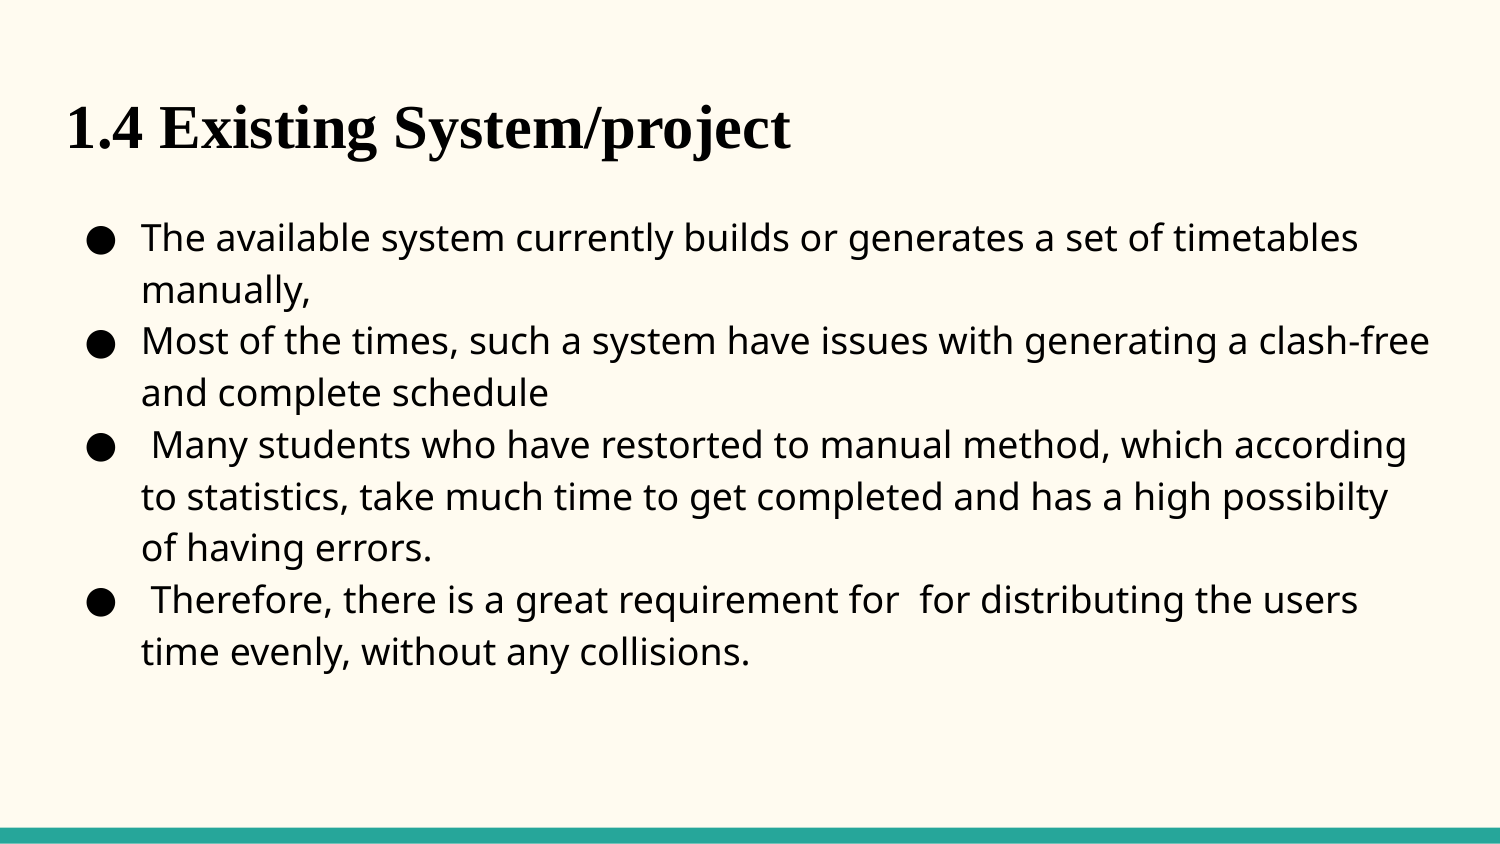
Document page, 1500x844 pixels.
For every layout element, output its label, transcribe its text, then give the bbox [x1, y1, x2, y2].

text_box The available system currently builds or generates a set of timetables manually, Most of the times, such a system have issues with generating a clash-free and complete schedule Many students who have restorted to manual method, which according to statistics, take much time to get completed and has a high possibilty of having errors. Therefore, there is a great requirement for for distributing the users time evenly, without any collisions. [51, 192, 1449, 750]
text_box 1.4 Existing System/project [51, 71, 1449, 172]
